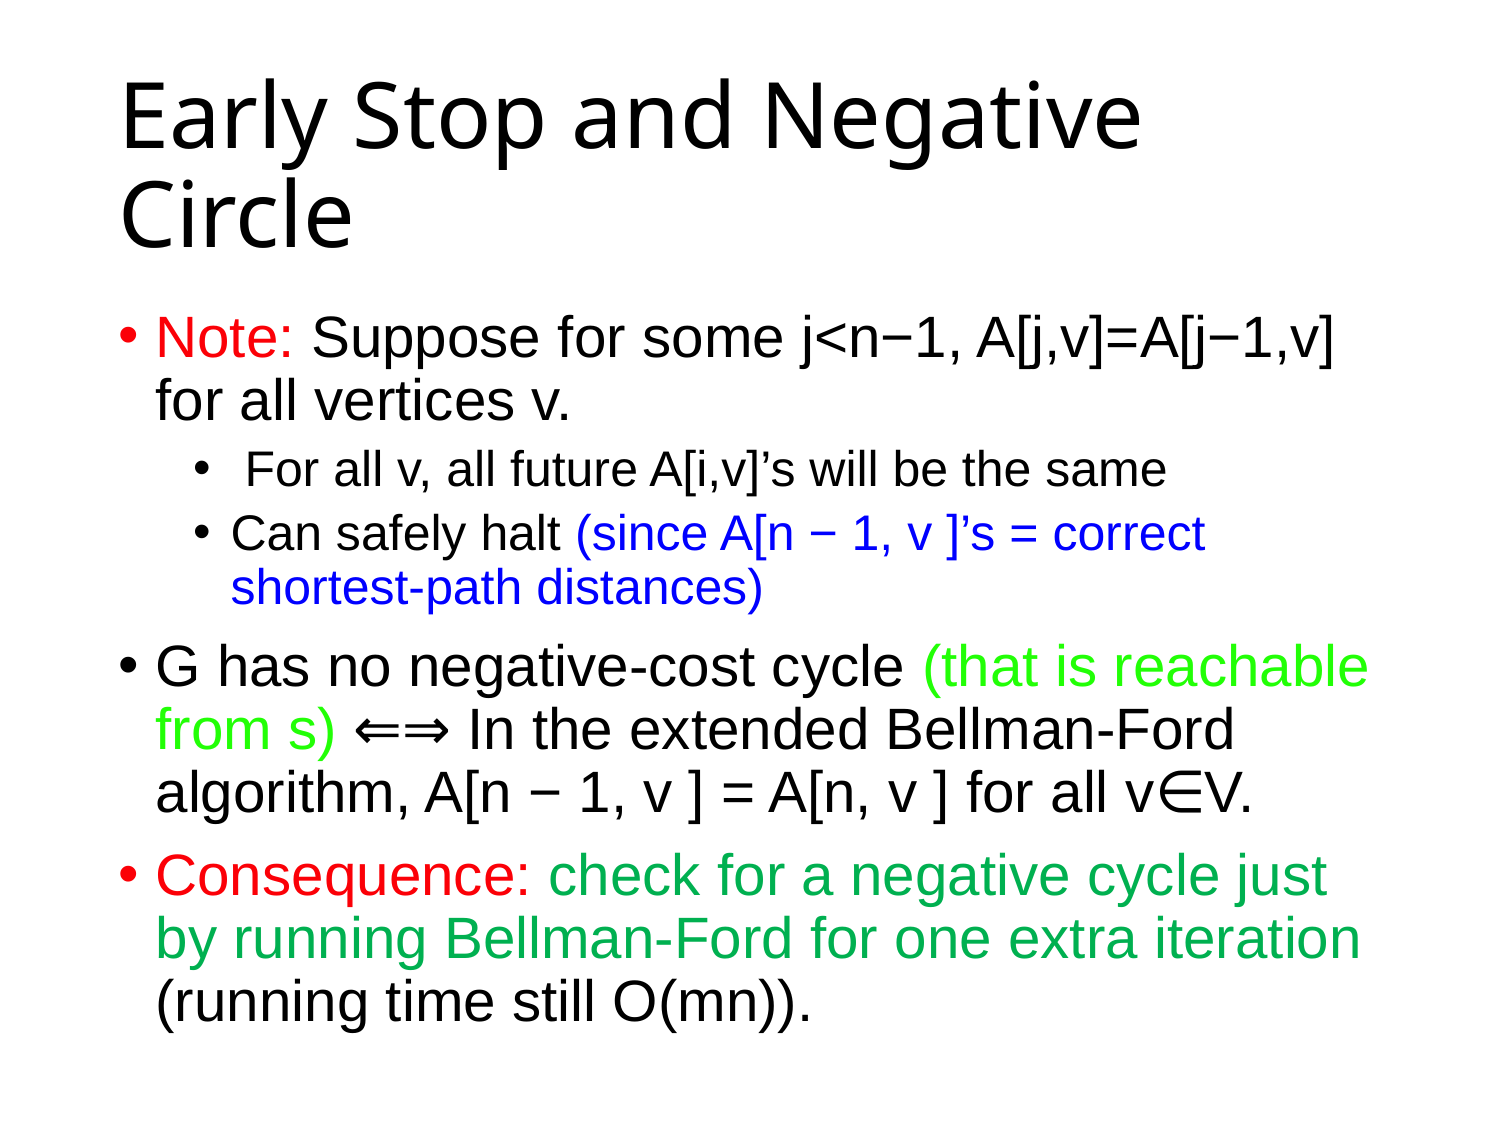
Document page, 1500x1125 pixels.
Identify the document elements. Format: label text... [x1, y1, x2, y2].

title Early Stop and Negative Circle [103, 59, 1397, 278]
list Note: Suppose for some j<n−1, A[j,v]=A[j−1,v] for all vertices v. For all v, all future A[i,v]’s will be the same Can safely halt (since A[n − 1, v ]’s = correct shortest-path distances) G has no negative-cost cycle (that is reachable from s) ⇐⇒ In the extended Bellman-Ford algorithm, A[n − 1, v ] = A[n, v ] for all v∈V. Consequence: check for a negative cycle just by running Bellman-Ford for one extra iteration (running time still O(mn)). [103, 299, 1397, 1084]
